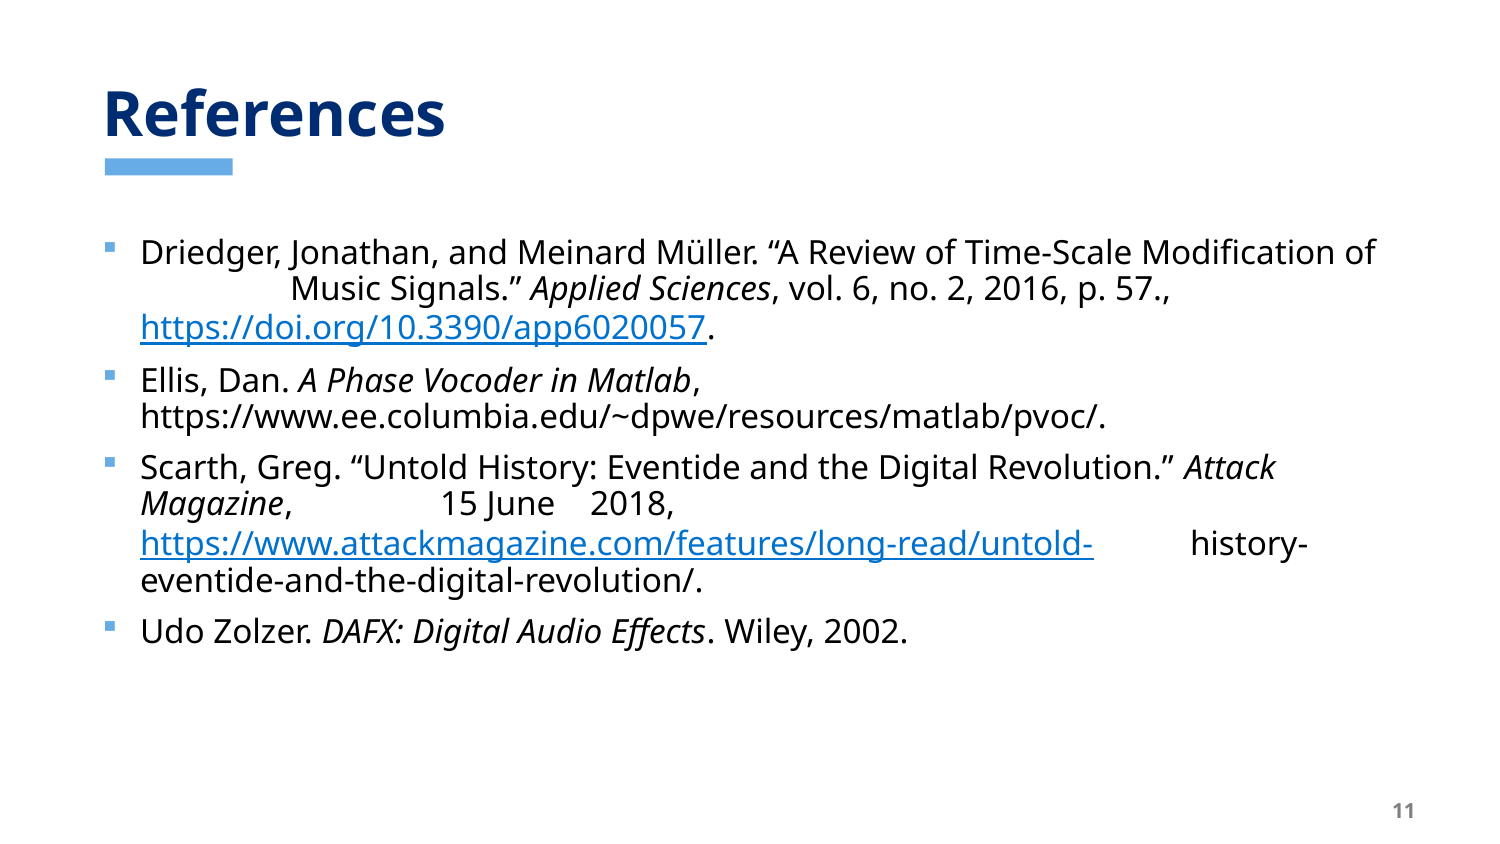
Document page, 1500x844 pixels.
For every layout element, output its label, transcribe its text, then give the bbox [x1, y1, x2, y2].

title References [87, 74, 1414, 159]
list Driedger, Jonathan, and Meinard Müller. “A Review of Time-Scale Modification of Music Signals.” Applied Sciences, vol. 6, no. 2, 2016, p. 57., https://doi.org/10.3390/app6020057. Ellis, Dan. A Phase Vocoder in Matlab, https://www.ee.columbia.edu/~dpwe/resources/matlab/pvoc/. Scarth, Greg. “Untold History: Eventide and the Digital Revolution.” Attack Magazine, 15 June 2018, https://www.attackmagazine.com/features/long-read/untold- history-eventide-and-the-digital-revolution/. Udo Zolzer. DAFX: Digital Audio Effects. Wiley, 2002. [87, 228, 1414, 733]
